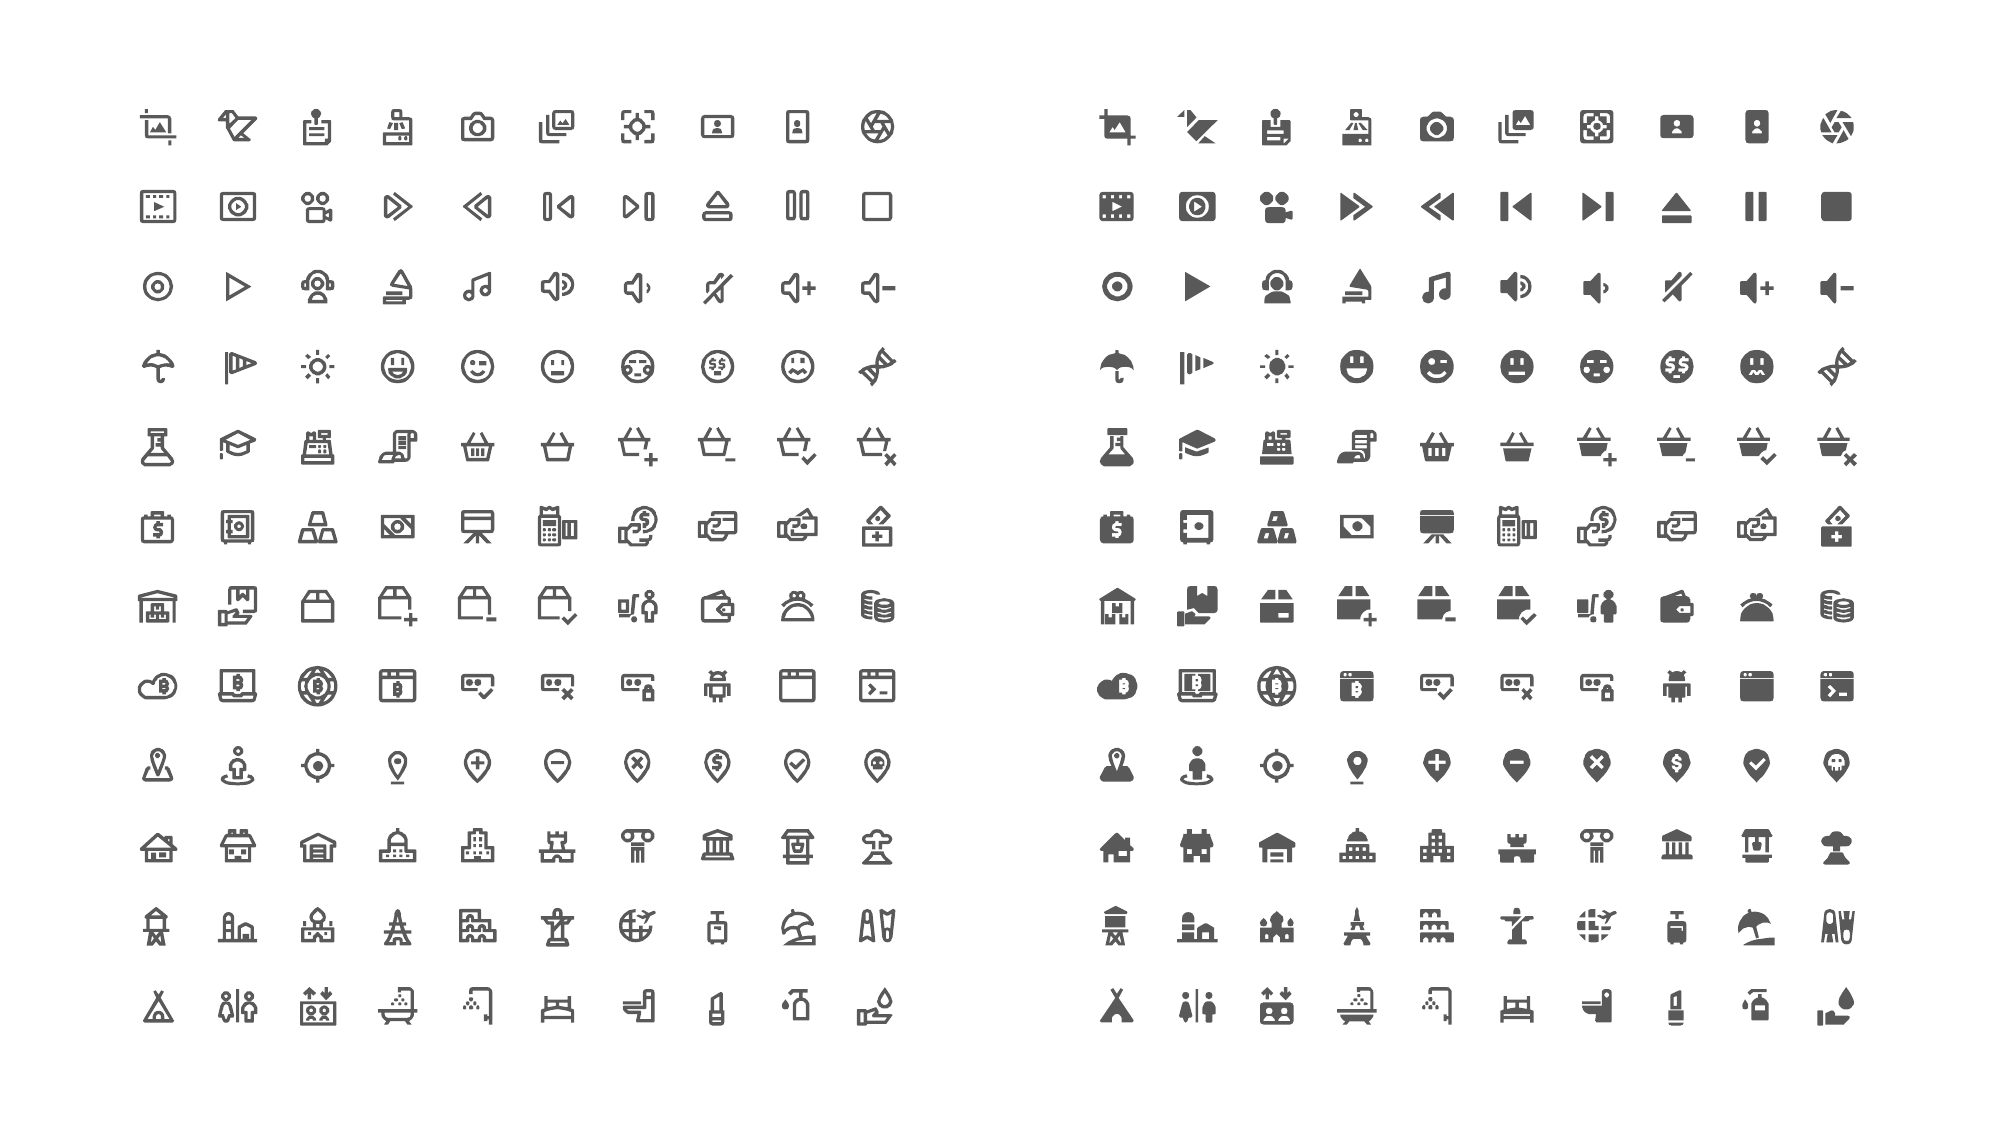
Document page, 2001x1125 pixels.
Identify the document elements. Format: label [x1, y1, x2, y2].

text_box [1821, 908, 1839, 943]
text_box [459, 908, 497, 943]
text_box [621, 133, 632, 144]
text_box [618, 599, 630, 614]
text_box [1260, 918, 1268, 927]
text_box [1353, 906, 1361, 922]
text_box [1513, 907, 1521, 915]
text_box [1420, 909, 1441, 918]
text_box [1825, 110, 1838, 123]
text_box [1582, 989, 1612, 1023]
text_box [1284, 373, 1290, 380]
text_box [390, 781, 405, 785]
text_box [300, 832, 337, 863]
text_box [478, 688, 494, 700]
text_box [307, 511, 328, 527]
text_box [718, 357, 726, 371]
text_box [139, 108, 177, 146]
text_box [316, 191, 330, 206]
text_box [1668, 1022, 1684, 1026]
text_box [704, 683, 731, 703]
text_box [1343, 932, 1371, 946]
text_box [1340, 1014, 1374, 1025]
text_box [1279, 987, 1292, 1001]
text_box [1657, 511, 1697, 542]
text_box [1580, 349, 1614, 384]
text_box [879, 908, 896, 943]
text_box [226, 514, 250, 539]
text_box [777, 507, 818, 542]
text_box [1820, 671, 1854, 679]
text_box [1577, 599, 1589, 614]
text_box [1659, 443, 1688, 457]
text_box [461, 673, 495, 692]
text_box [461, 431, 495, 462]
text_box [786, 110, 810, 144]
text_box [217, 608, 253, 627]
text_box [301, 748, 335, 783]
text_box [1505, 114, 1526, 137]
text_box [457, 586, 492, 620]
text_box [781, 829, 815, 865]
text_box [154, 202, 165, 212]
text_box [1500, 996, 1534, 1023]
text_box [631, 616, 638, 623]
text_box [538, 122, 560, 144]
text_box [1520, 281, 1526, 292]
text_box [1420, 921, 1449, 930]
text_box [631, 842, 645, 847]
text_box [1340, 349, 1374, 384]
text_box [1418, 586, 1433, 597]
text_box [1817, 1010, 1824, 1026]
text_box [1500, 191, 1509, 222]
text_box [1497, 599, 1531, 620]
text_box [702, 211, 733, 222]
text_box [1261, 987, 1274, 1000]
text_box [387, 122, 394, 130]
text_box [1742, 999, 1749, 1010]
text_box [794, 120, 801, 128]
text_box [1420, 111, 1454, 142]
text_box [1428, 987, 1452, 1025]
text_box [1521, 520, 1537, 540]
text_box [1742, 854, 1772, 863]
text_box [644, 453, 658, 467]
text_box [1257, 665, 1297, 707]
text_box [297, 528, 319, 544]
text_box [394, 758, 402, 765]
text_box [1269, 357, 1286, 376]
text_box [142, 349, 175, 384]
text_box [1500, 271, 1518, 302]
text_box [1500, 673, 1534, 692]
text_box [1112, 281, 1123, 292]
text_box [461, 828, 495, 863]
text_box [1189, 197, 1206, 216]
text_box [1260, 748, 1294, 783]
text_box [300, 906, 335, 943]
text_box [1345, 291, 1363, 296]
text_box [1262, 269, 1293, 291]
text_box [644, 191, 655, 222]
text_box [303, 120, 332, 146]
text_box [540, 271, 560, 302]
text_box [546, 114, 567, 137]
text_box [1275, 191, 1289, 206]
text_box [862, 851, 893, 865]
text_box [540, 431, 575, 462]
text_box [1340, 192, 1360, 221]
text_box [1338, 586, 1353, 597]
text_box [1099, 350, 1134, 371]
text_box [704, 748, 731, 784]
text_box [311, 108, 322, 125]
text_box [861, 110, 895, 144]
text_box [1836, 110, 1852, 119]
text_box [474, 195, 492, 219]
text_box [859, 669, 896, 703]
text_box [1657, 427, 1691, 441]
text_box [1760, 523, 1767, 530]
text_box [1420, 349, 1454, 384]
text_box [802, 281, 816, 296]
text_box [1740, 349, 1774, 384]
text_box [137, 672, 178, 700]
text_box [1102, 271, 1133, 302]
text_box [1833, 598, 1854, 623]
text_box [856, 427, 891, 457]
text_box [1264, 291, 1291, 304]
text_box [551, 371, 565, 376]
text_box [1265, 207, 1293, 224]
text_box [1185, 611, 1211, 625]
text_box [1445, 617, 1456, 622]
text_box [1758, 191, 1767, 222]
text_box [1507, 916, 1534, 945]
text_box [1340, 514, 1374, 539]
text_box [1596, 910, 1617, 925]
text_box [1260, 456, 1294, 465]
text_box [621, 110, 632, 121]
text_box [1498, 849, 1536, 863]
text_box [1270, 108, 1281, 125]
text_box [140, 428, 175, 467]
text_box [1662, 215, 1692, 224]
text_box [219, 429, 257, 457]
text_box [1577, 427, 1611, 441]
text_box [781, 603, 815, 622]
text_box [862, 829, 893, 850]
text_box [1588, 921, 1599, 931]
text_box [1105, 614, 1116, 625]
text_box [1836, 130, 1849, 144]
text_box [1821, 831, 1852, 852]
text_box [709, 991, 725, 1026]
text_box [1670, 990, 1682, 1010]
text_box [380, 514, 415, 539]
text_box [1825, 1010, 1850, 1025]
text_box [875, 515, 881, 522]
text_box [1342, 269, 1372, 304]
text_box [1195, 989, 1199, 1023]
text_box [474, 679, 482, 687]
text_box [1737, 507, 1777, 542]
text_box [781, 909, 816, 946]
text_box [1747, 989, 1767, 996]
text_box [621, 829, 655, 843]
text_box [142, 271, 174, 302]
text_box [1605, 191, 1614, 222]
text_box [388, 367, 408, 379]
text_box [1270, 277, 1284, 291]
text_box [1590, 616, 1597, 623]
text_box [622, 195, 640, 219]
text_box [860, 589, 895, 623]
text_box [1180, 774, 1214, 786]
text_box [1257, 528, 1277, 544]
text_box [537, 586, 572, 620]
text_box [1577, 921, 1586, 931]
text_box [1363, 613, 1377, 627]
text_box [461, 349, 495, 384]
text_box [1583, 272, 1601, 304]
text_box [1760, 453, 1777, 466]
text_box [1437, 688, 1453, 701]
text_box [779, 669, 816, 703]
text_box [380, 349, 415, 384]
text_box [781, 349, 815, 384]
text_box [557, 119, 570, 125]
text_box [1353, 192, 1373, 221]
text_box [1277, 528, 1297, 544]
text_box [141, 747, 174, 782]
text_box [1420, 829, 1454, 863]
text_box [551, 761, 565, 765]
text_box [1099, 109, 1136, 146]
text_box [1685, 458, 1695, 462]
text_box [1823, 852, 1850, 865]
text_box [1740, 593, 1773, 608]
text_box [1663, 748, 1691, 783]
text_box [1355, 586, 1370, 597]
text_box [479, 361, 487, 366]
text_box [463, 748, 492, 784]
text_box [1817, 427, 1850, 441]
text_box [1420, 510, 1454, 515]
text_box [461, 510, 495, 544]
text_box [709, 357, 717, 371]
text_box [1177, 110, 1185, 117]
text_box [1185, 447, 1209, 457]
text_box [137, 589, 178, 623]
text_box [1585, 679, 1593, 687]
text_box [1202, 1001, 1216, 1023]
text_box [378, 429, 418, 464]
text_box [1430, 122, 1444, 136]
text_box [1179, 1001, 1193, 1023]
text_box [1500, 916, 1522, 927]
text_box [1662, 271, 1693, 303]
text_box [712, 754, 723, 772]
text_box [1668, 1010, 1684, 1021]
text_box [882, 286, 896, 291]
text_box [1579, 911, 1586, 918]
text_box [1819, 443, 1848, 457]
text_box [1278, 589, 1293, 600]
text_box [546, 679, 553, 687]
text_box [1737, 427, 1770, 441]
text_box [623, 748, 651, 784]
text_box [781, 590, 814, 608]
text_box [562, 280, 568, 291]
text_box [139, 189, 177, 224]
text_box [1260, 1002, 1294, 1025]
text_box [557, 195, 575, 219]
text_box [300, 269, 335, 304]
text_box [1102, 929, 1129, 946]
text_box [1578, 594, 1599, 618]
text_box [1660, 349, 1694, 384]
text_box [1505, 679, 1513, 687]
text_box [383, 195, 402, 219]
text_box [1358, 122, 1368, 131]
text_box [217, 989, 258, 1023]
text_box [1598, 511, 1609, 529]
text_box [1521, 688, 1533, 701]
text_box [788, 368, 808, 376]
text_box [1582, 192, 1602, 221]
text_box [386, 291, 403, 296]
text_box [1420, 932, 1454, 943]
text_box [217, 669, 258, 703]
text_box [1507, 834, 1527, 848]
text_box [1593, 122, 1601, 131]
text_box [537, 505, 578, 547]
text_box [700, 829, 735, 861]
text_box [1339, 844, 1376, 863]
text_box [1838, 911, 1855, 945]
text_box [641, 599, 658, 623]
text_box [706, 190, 730, 209]
text_box [1342, 109, 1372, 146]
text_box [697, 427, 731, 457]
text_box [1340, 671, 1374, 679]
text_box [1421, 192, 1441, 221]
text_box [858, 908, 876, 943]
text_box [1099, 832, 1134, 863]
text_box [378, 987, 418, 1025]
text_box [866, 505, 891, 525]
text_box [1842, 122, 1854, 137]
text_box [562, 272, 575, 297]
text_box [1425, 679, 1433, 687]
text_box [644, 133, 655, 144]
text_box [1337, 599, 1371, 620]
text_box [1337, 429, 1377, 464]
text_box [621, 349, 655, 384]
text_box [393, 191, 413, 222]
text_box [1105, 916, 1126, 928]
text_box [862, 191, 893, 222]
text_box [1820, 679, 1854, 702]
text_box [1739, 443, 1768, 457]
text_box [858, 346, 897, 387]
text_box [1264, 373, 1271, 380]
text_box [1603, 589, 1614, 599]
text_box [313, 678, 324, 695]
text_box [1180, 352, 1185, 385]
text_box [1760, 281, 1774, 296]
text_box [313, 761, 324, 772]
text_box [1272, 761, 1283, 772]
text_box [618, 427, 651, 457]
text_box [631, 847, 645, 863]
text_box [1433, 679, 1441, 687]
text_box [1498, 122, 1519, 144]
text_box [297, 665, 338, 707]
text_box [1741, 829, 1773, 853]
text_box [1661, 842, 1693, 860]
text_box [465, 679, 474, 687]
text_box [1270, 852, 1284, 857]
text_box [1840, 286, 1854, 291]
text_box [1099, 511, 1134, 544]
text_box [861, 272, 880, 304]
text_box [700, 114, 735, 139]
text_box [390, 357, 395, 366]
text_box [1740, 671, 1774, 679]
text_box [1512, 110, 1534, 131]
text_box [1588, 934, 1599, 943]
text_box [540, 673, 575, 692]
text_box [786, 189, 797, 221]
text_box [868, 683, 877, 696]
text_box [1340, 679, 1374, 702]
text_box [217, 110, 258, 142]
text_box [1820, 272, 1837, 304]
text_box [622, 989, 655, 1023]
text_box [301, 589, 335, 623]
text_box [619, 594, 640, 618]
text_box [143, 990, 175, 1023]
text_box [399, 122, 406, 130]
text_box [1261, 589, 1276, 600]
text_box [1185, 271, 1211, 302]
text_box [471, 756, 485, 770]
text_box [404, 613, 418, 627]
text_box [703, 273, 734, 305]
text_box [151, 280, 165, 294]
text_box [1745, 110, 1769, 144]
text_box [1577, 523, 1612, 547]
text_box [1520, 274, 1532, 299]
text_box [390, 520, 405, 534]
text_box [1512, 192, 1532, 221]
text_box [800, 523, 808, 530]
text_box [1435, 586, 1450, 597]
text_box [1423, 534, 1452, 544]
text_box [1194, 522, 1204, 531]
text_box [224, 352, 258, 385]
text_box [1192, 746, 1203, 757]
text_box [1434, 192, 1454, 221]
text_box [1352, 521, 1363, 532]
text_box [1198, 136, 1216, 144]
text_box [1665, 271, 1682, 293]
text_box [1262, 429, 1292, 455]
text_box [1838, 987, 1854, 1010]
text_box [872, 531, 883, 542]
text_box [1740, 603, 1774, 622]
text_box [1267, 511, 1288, 527]
text_box [1601, 684, 1614, 702]
text_box [300, 429, 335, 465]
text_box [623, 272, 643, 304]
text_box [700, 349, 735, 384]
text_box [799, 189, 810, 221]
text_box [621, 673, 655, 692]
text_box [1179, 191, 1216, 222]
text_box [1603, 282, 1609, 294]
text_box [1500, 349, 1534, 384]
text_box [1662, 192, 1691, 212]
text_box [623, 112, 651, 141]
text_box [1593, 679, 1601, 687]
text_box [554, 679, 562, 687]
text_box [1195, 355, 1201, 372]
text_box [1353, 122, 1359, 131]
text_box [1835, 515, 1841, 522]
text_box [781, 272, 800, 304]
text_box [1580, 110, 1614, 144]
text_box [470, 370, 486, 377]
text_box [1184, 673, 1196, 692]
text_box [1189, 758, 1206, 780]
text_box [234, 521, 245, 532]
text_box [1270, 859, 1284, 863]
text_box [378, 828, 417, 863]
text_box [1260, 603, 1294, 623]
text_box [1417, 599, 1451, 620]
text_box [1112, 603, 1123, 614]
text_box [1099, 191, 1134, 222]
text_box [220, 746, 255, 786]
text_box [1580, 673, 1614, 692]
text_box [143, 906, 170, 946]
text_box [383, 909, 412, 946]
text_box [1580, 829, 1614, 843]
text_box [1180, 829, 1214, 863]
text_box [1745, 191, 1754, 222]
text_box [299, 987, 337, 1026]
text_box [540, 996, 575, 1023]
text_box [801, 453, 817, 466]
text_box [1498, 586, 1513, 597]
text_box [1420, 431, 1454, 462]
text_box [139, 832, 178, 863]
text_box [697, 511, 738, 542]
text_box [1825, 505, 1850, 525]
text_box [318, 528, 338, 544]
text_box [1843, 453, 1857, 467]
text_box [1743, 937, 1775, 946]
text_box [1177, 923, 1218, 943]
text_box [1601, 934, 1609, 941]
text_box [1259, 832, 1296, 863]
text_box [856, 987, 893, 1026]
text_box [398, 440, 407, 446]
text_box [1601, 926, 1611, 931]
text_box [1670, 911, 1684, 920]
text_box [1743, 748, 1770, 783]
text_box [1177, 611, 1185, 627]
text_box [862, 526, 893, 547]
text_box [382, 109, 413, 146]
text_box [217, 912, 258, 943]
text_box [1817, 346, 1857, 387]
text_box [1104, 905, 1128, 915]
text_box [714, 371, 722, 376]
text_box [1203, 357, 1214, 369]
text_box [228, 196, 249, 217]
text_box [707, 911, 728, 945]
text_box [309, 127, 325, 131]
text_box [1198, 673, 1211, 692]
text_box [1579, 443, 1608, 457]
text_box [538, 831, 576, 863]
text_box [1099, 988, 1134, 1023]
text_box [1180, 510, 1214, 545]
text_box [378, 586, 412, 620]
text_box [1831, 122, 1842, 133]
text_box [1590, 505, 1617, 534]
text_box [1822, 135, 1838, 144]
text_box [1582, 1001, 1601, 1005]
text_box [1660, 114, 1694, 139]
text_box [305, 207, 333, 224]
text_box [540, 349, 575, 384]
text_box [1497, 505, 1521, 547]
text_box [634, 679, 642, 687]
text_box [1260, 911, 1294, 943]
text_box [1738, 908, 1771, 939]
text_box [1287, 918, 1294, 927]
text_box [708, 670, 728, 682]
text_box [388, 751, 408, 781]
text_box [1345, 122, 1354, 131]
text_box [1751, 994, 1769, 1021]
text_box [1182, 912, 1195, 923]
text_box [1740, 679, 1774, 702]
text_box [1187, 586, 1218, 614]
text_box [1588, 909, 1596, 918]
text_box [617, 505, 658, 547]
text_box [1603, 453, 1617, 467]
text_box [864, 748, 891, 784]
text_box [309, 133, 325, 137]
text_box [706, 272, 725, 294]
text_box [561, 688, 574, 701]
text_box [1205, 992, 1213, 1000]
text_box [1182, 924, 1195, 931]
text_box [1423, 748, 1451, 783]
text_box [781, 989, 810, 1021]
text_box [1823, 748, 1850, 783]
text_box [1740, 272, 1757, 304]
text_box [1820, 589, 1841, 620]
text_box [792, 128, 803, 134]
text_box [1182, 992, 1190, 1000]
text_box [1820, 118, 1832, 133]
text_box [1513, 679, 1521, 687]
text_box [1115, 371, 1124, 384]
text_box [1660, 589, 1694, 623]
text_box [1520, 613, 1537, 626]
text_box [631, 756, 644, 770]
text_box [725, 458, 736, 462]
text_box [394, 122, 399, 131]
text_box [1260, 191, 1274, 206]
text_box [382, 269, 413, 305]
text_box [301, 191, 315, 206]
text_box [1590, 847, 1604, 863]
text_box [220, 510, 255, 545]
text_box [1667, 921, 1687, 945]
text_box [1515, 586, 1530, 597]
text_box [1179, 429, 1216, 452]
text_box [1099, 428, 1134, 467]
text_box [1350, 922, 1365, 931]
text_box [625, 679, 633, 687]
text_box [1420, 515, 1454, 534]
text_box [1503, 448, 1532, 462]
text_box [777, 427, 811, 457]
text_box [232, 673, 244, 692]
text_box [1337, 987, 1377, 1013]
text_box [712, 128, 723, 134]
text_box [1177, 669, 1218, 703]
text_box [714, 926, 722, 931]
text_box [486, 617, 497, 622]
text_box [644, 589, 655, 599]
text_box [619, 908, 656, 943]
text_box [393, 681, 403, 698]
text_box [789, 758, 806, 770]
text_box [646, 282, 651, 294]
text_box [1503, 748, 1531, 783]
text_box [236, 203, 242, 211]
text_box [1500, 431, 1534, 447]
text_box [463, 987, 493, 1025]
text_box [1579, 934, 1586, 941]
text_box [1590, 842, 1604, 847]
text_box [884, 453, 897, 467]
text_box [1347, 828, 1368, 842]
text_box [700, 589, 735, 623]
text_box [226, 271, 252, 302]
text_box [561, 613, 578, 626]
text_box [714, 120, 722, 128]
text_box [1187, 120, 1218, 142]
text_box [784, 748, 811, 784]
text_box [642, 684, 655, 702]
text_box [461, 111, 495, 142]
text_box [1821, 526, 1852, 547]
text_box [1583, 748, 1611, 783]
text_box [1667, 670, 1687, 682]
text_box [871, 756, 885, 770]
text_box [544, 748, 572, 784]
text_box [1663, 683, 1691, 703]
text_box [463, 271, 492, 302]
text_box [463, 191, 483, 222]
text_box [1187, 353, 1193, 375]
text_box [300, 349, 335, 384]
text_box [552, 110, 575, 131]
text_box [1262, 120, 1291, 146]
text_box [644, 110, 655, 121]
text_box [1420, 673, 1454, 692]
text_box [1187, 110, 1197, 128]
text_box [1099, 587, 1136, 625]
text_box [1662, 829, 1692, 842]
text_box [540, 907, 575, 947]
text_box [219, 191, 257, 222]
text_box [543, 191, 553, 222]
text_box [1099, 747, 1134, 782]
text_box [140, 511, 175, 544]
text_box [1502, 520, 1516, 527]
text_box [1422, 271, 1451, 304]
text_box [1119, 614, 1129, 625]
text_box [219, 829, 257, 863]
text_box [1347, 750, 1368, 785]
text_box [1097, 672, 1138, 700]
text_box [1600, 599, 1617, 623]
text_box [1821, 191, 1852, 222]
text_box [228, 586, 258, 614]
text_box [378, 669, 417, 703]
